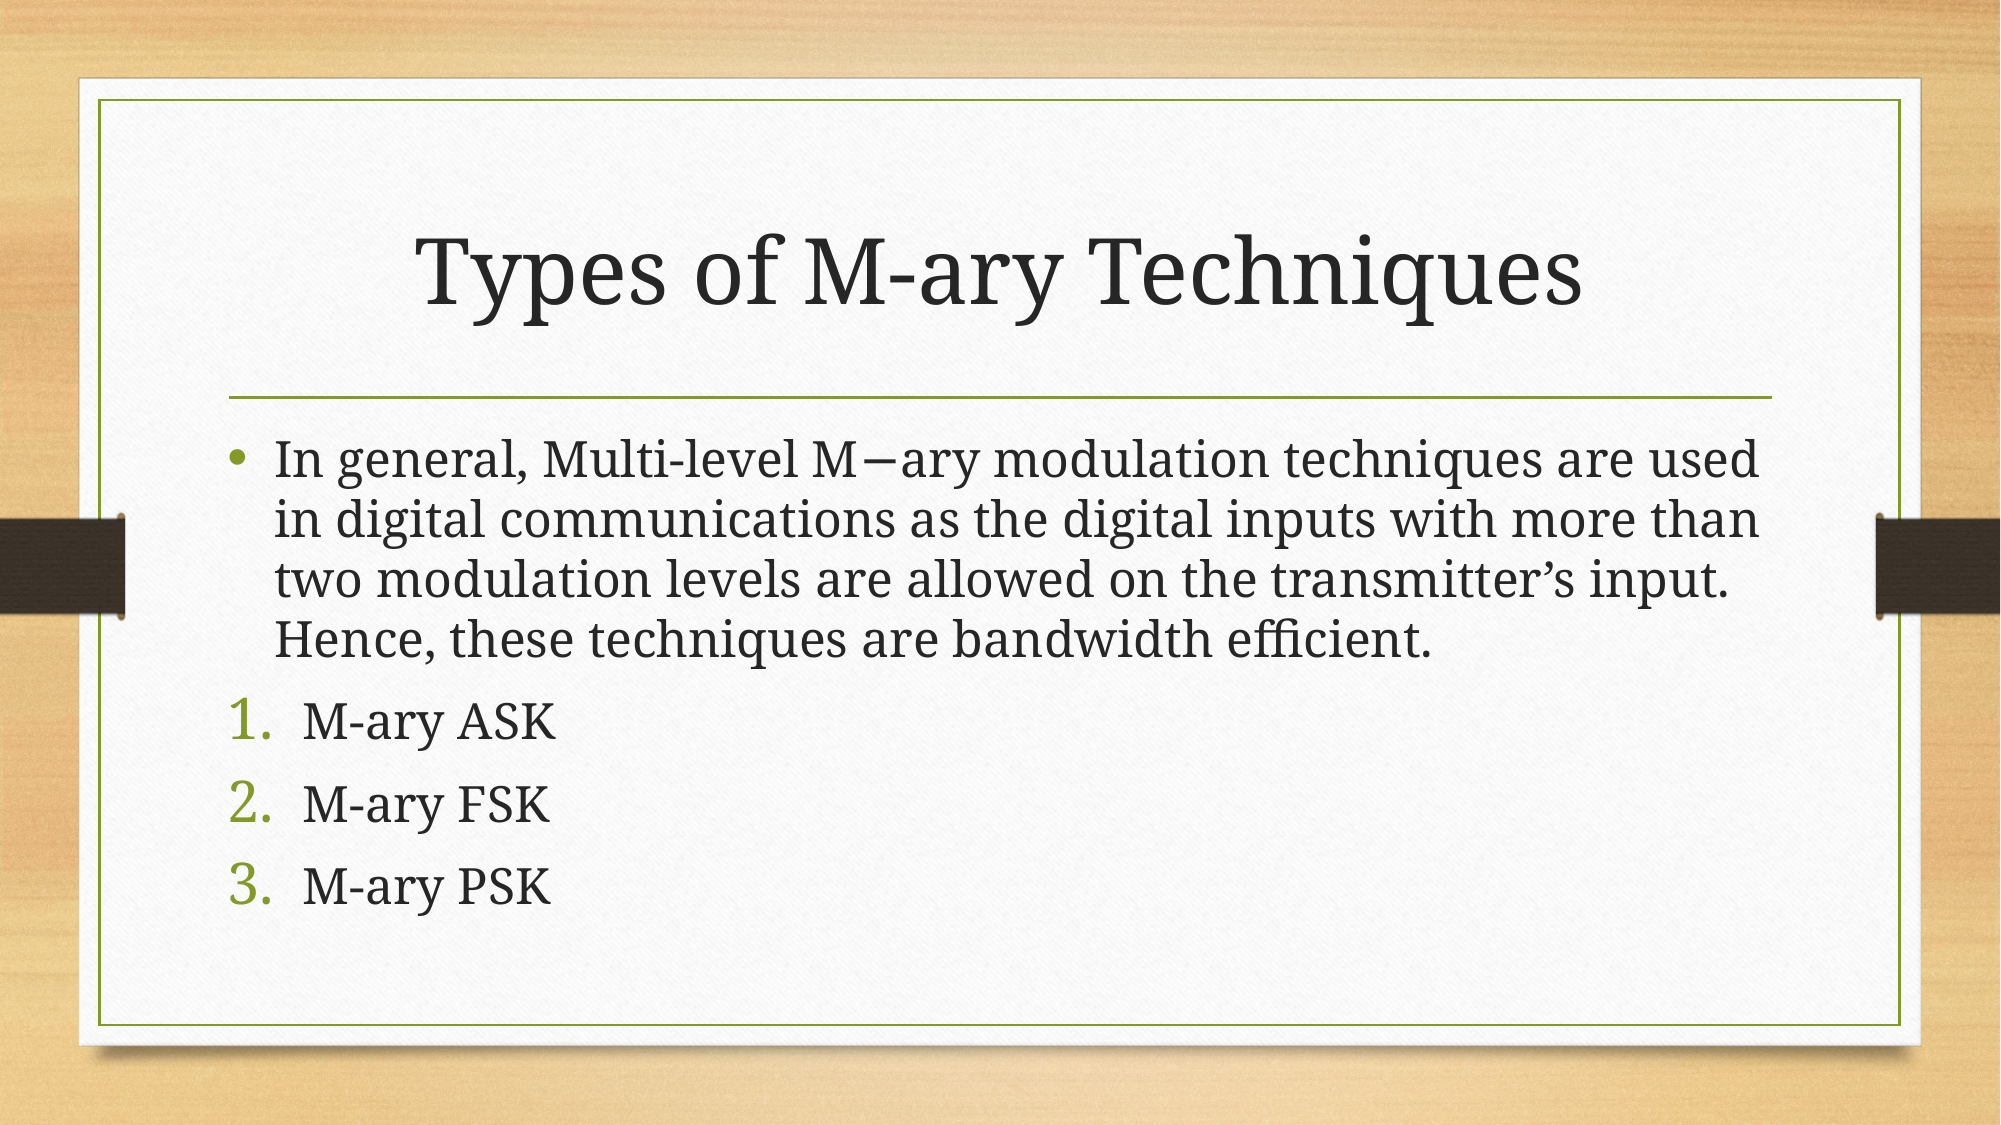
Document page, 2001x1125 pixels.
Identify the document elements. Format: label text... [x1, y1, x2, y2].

title Types of M-ary Techniques [212, 161, 1788, 375]
picture [0, 0, 2001, 1125]
list In general, Multi-level M−ary modulation techniques are used in digital communications as the digital inputs with more than two modulation levels are allowed on the transmitter’s input. Hence, these techniques are bandwidth efficient. M-ary ASK M-ary FSK M-ary PSK [212, 419, 1788, 964]
